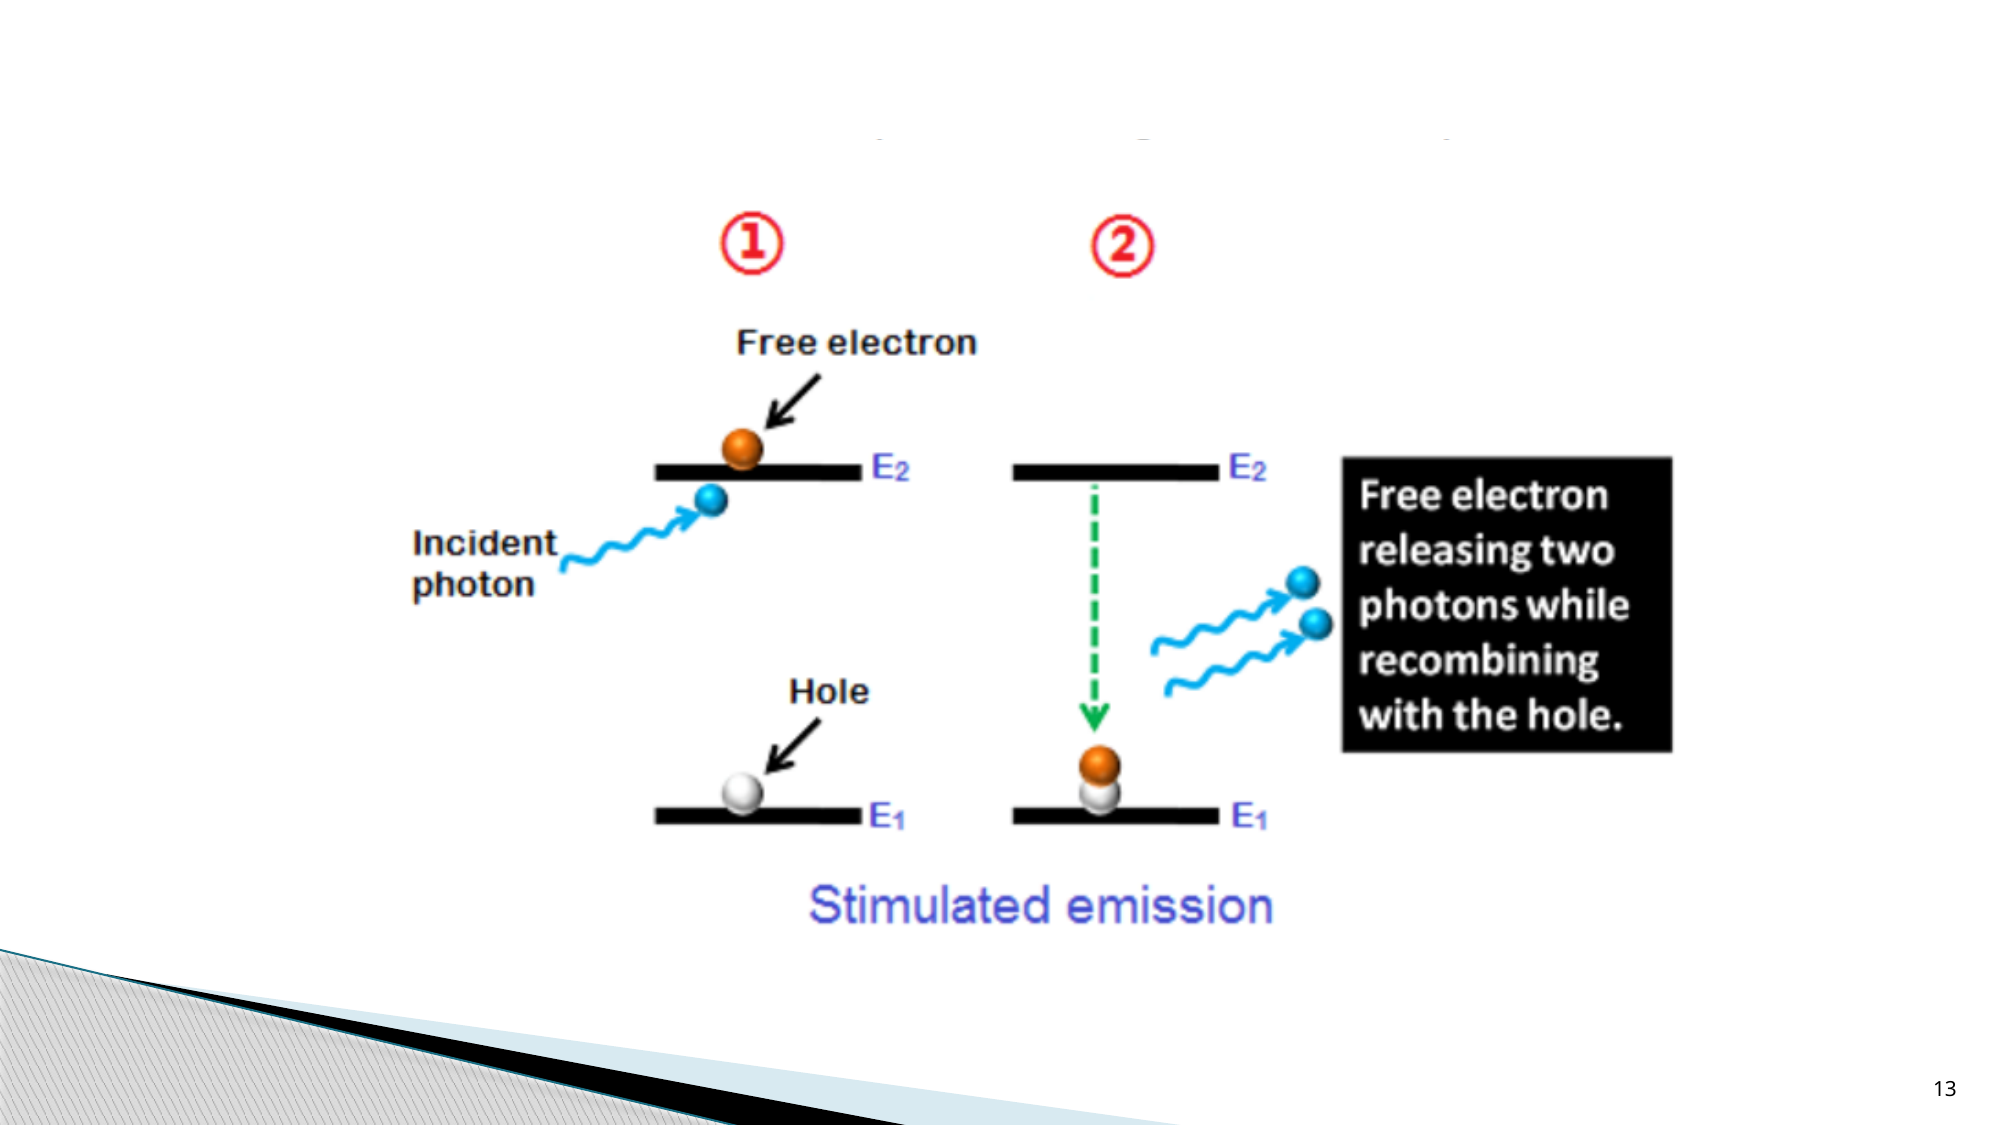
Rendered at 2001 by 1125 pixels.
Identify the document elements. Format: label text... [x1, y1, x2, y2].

slide_number 13 [1891, 1051, 1972, 1112]
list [280, 139, 1761, 967]
